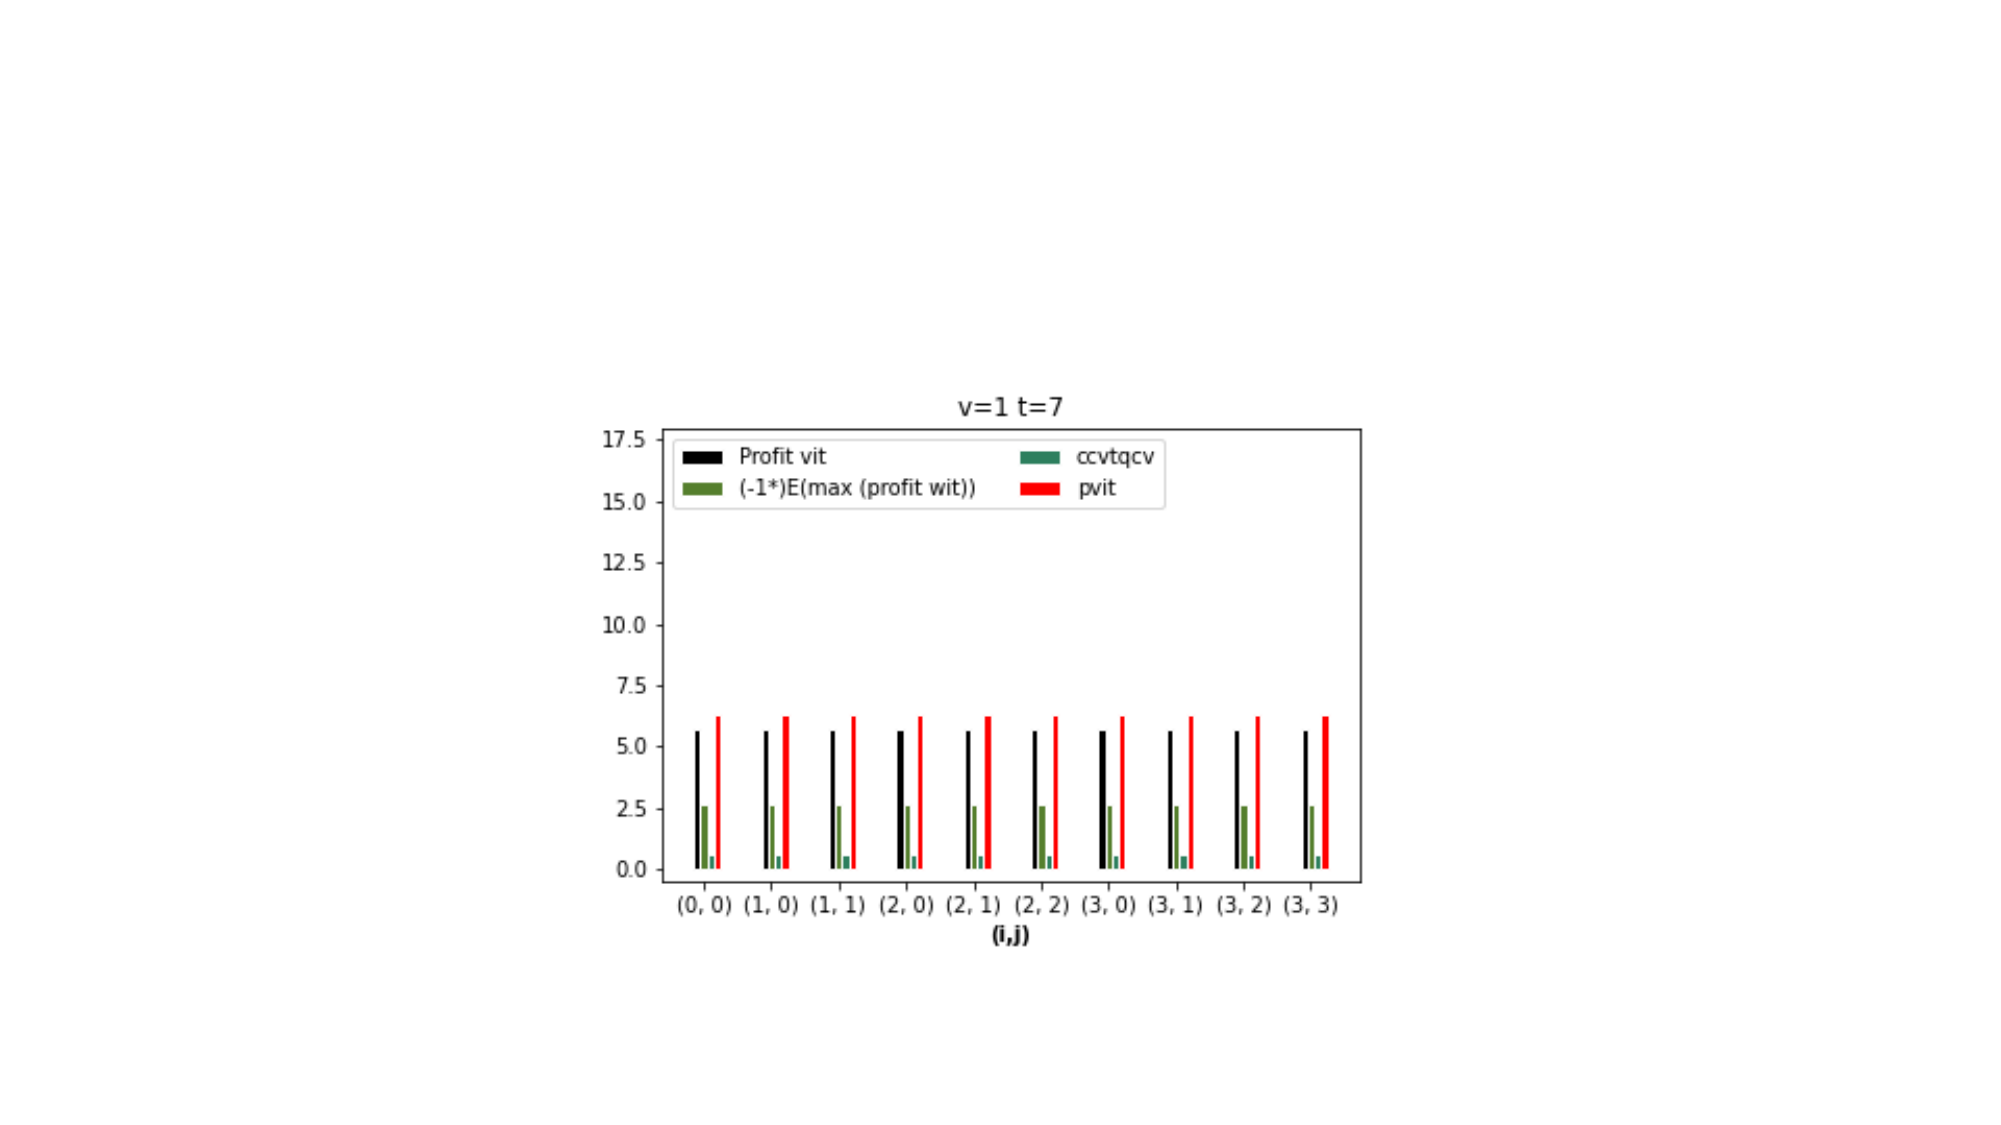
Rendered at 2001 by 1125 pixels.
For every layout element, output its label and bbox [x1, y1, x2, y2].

list [549, 356, 1450, 957]
